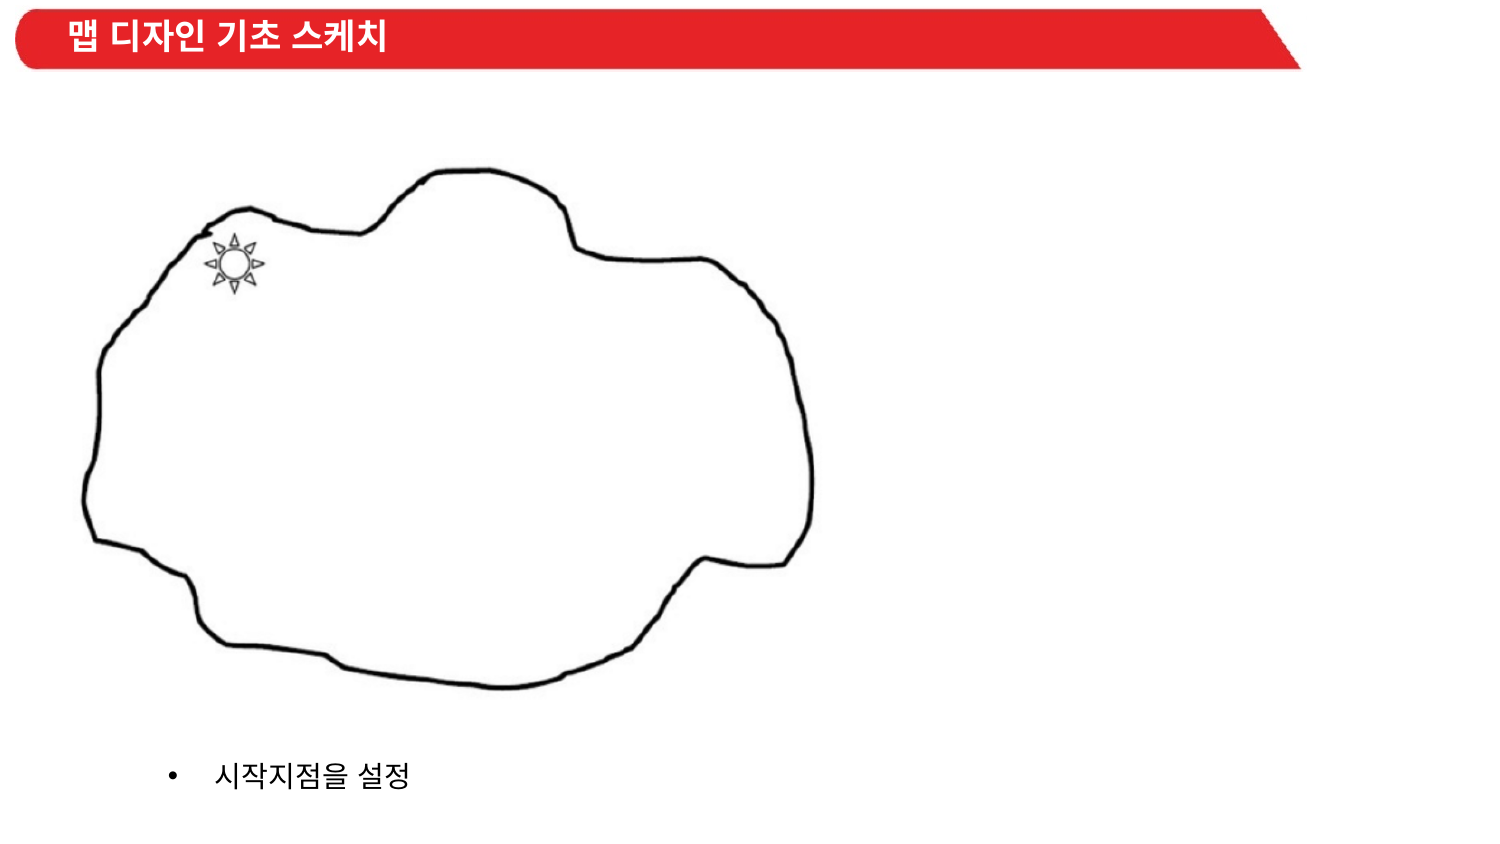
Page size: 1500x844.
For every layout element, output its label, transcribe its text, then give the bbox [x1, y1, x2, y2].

title 맵 디자인 기초 스케치 [56, 13, 492, 63]
picture [15, 5, 1307, 72]
picture [64, 137, 842, 710]
text_box 시작지점을 설정 [153, 750, 428, 801]
